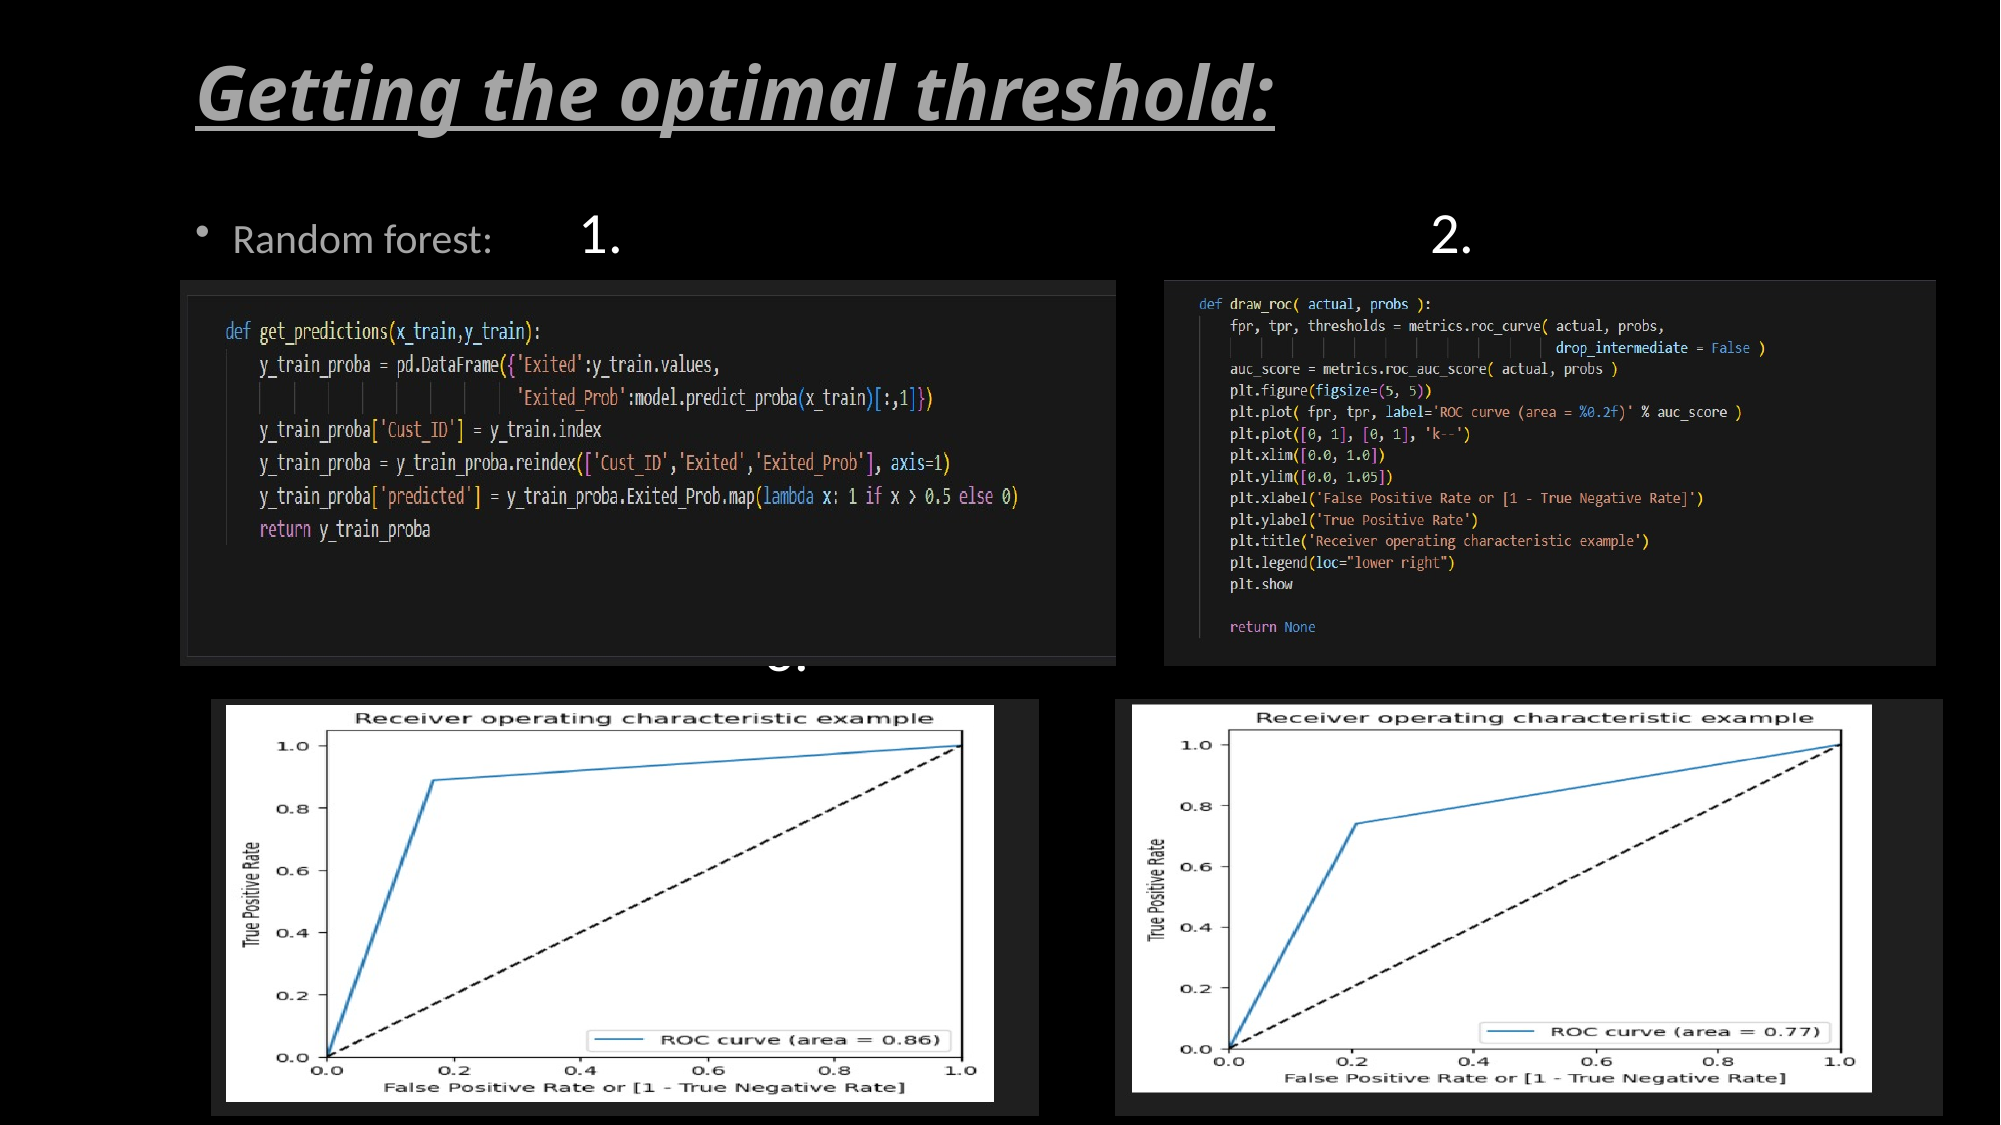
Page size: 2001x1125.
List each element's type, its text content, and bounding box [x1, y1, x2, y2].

title Getting the optimal threshold: [180, 47, 1830, 146]
picture [1164, 280, 1936, 666]
picture [179, 280, 1116, 666]
list Random forest: 1. 2. 3. [180, 195, 1830, 963]
picture [1115, 699, 1943, 1116]
picture [211, 699, 1039, 1116]
